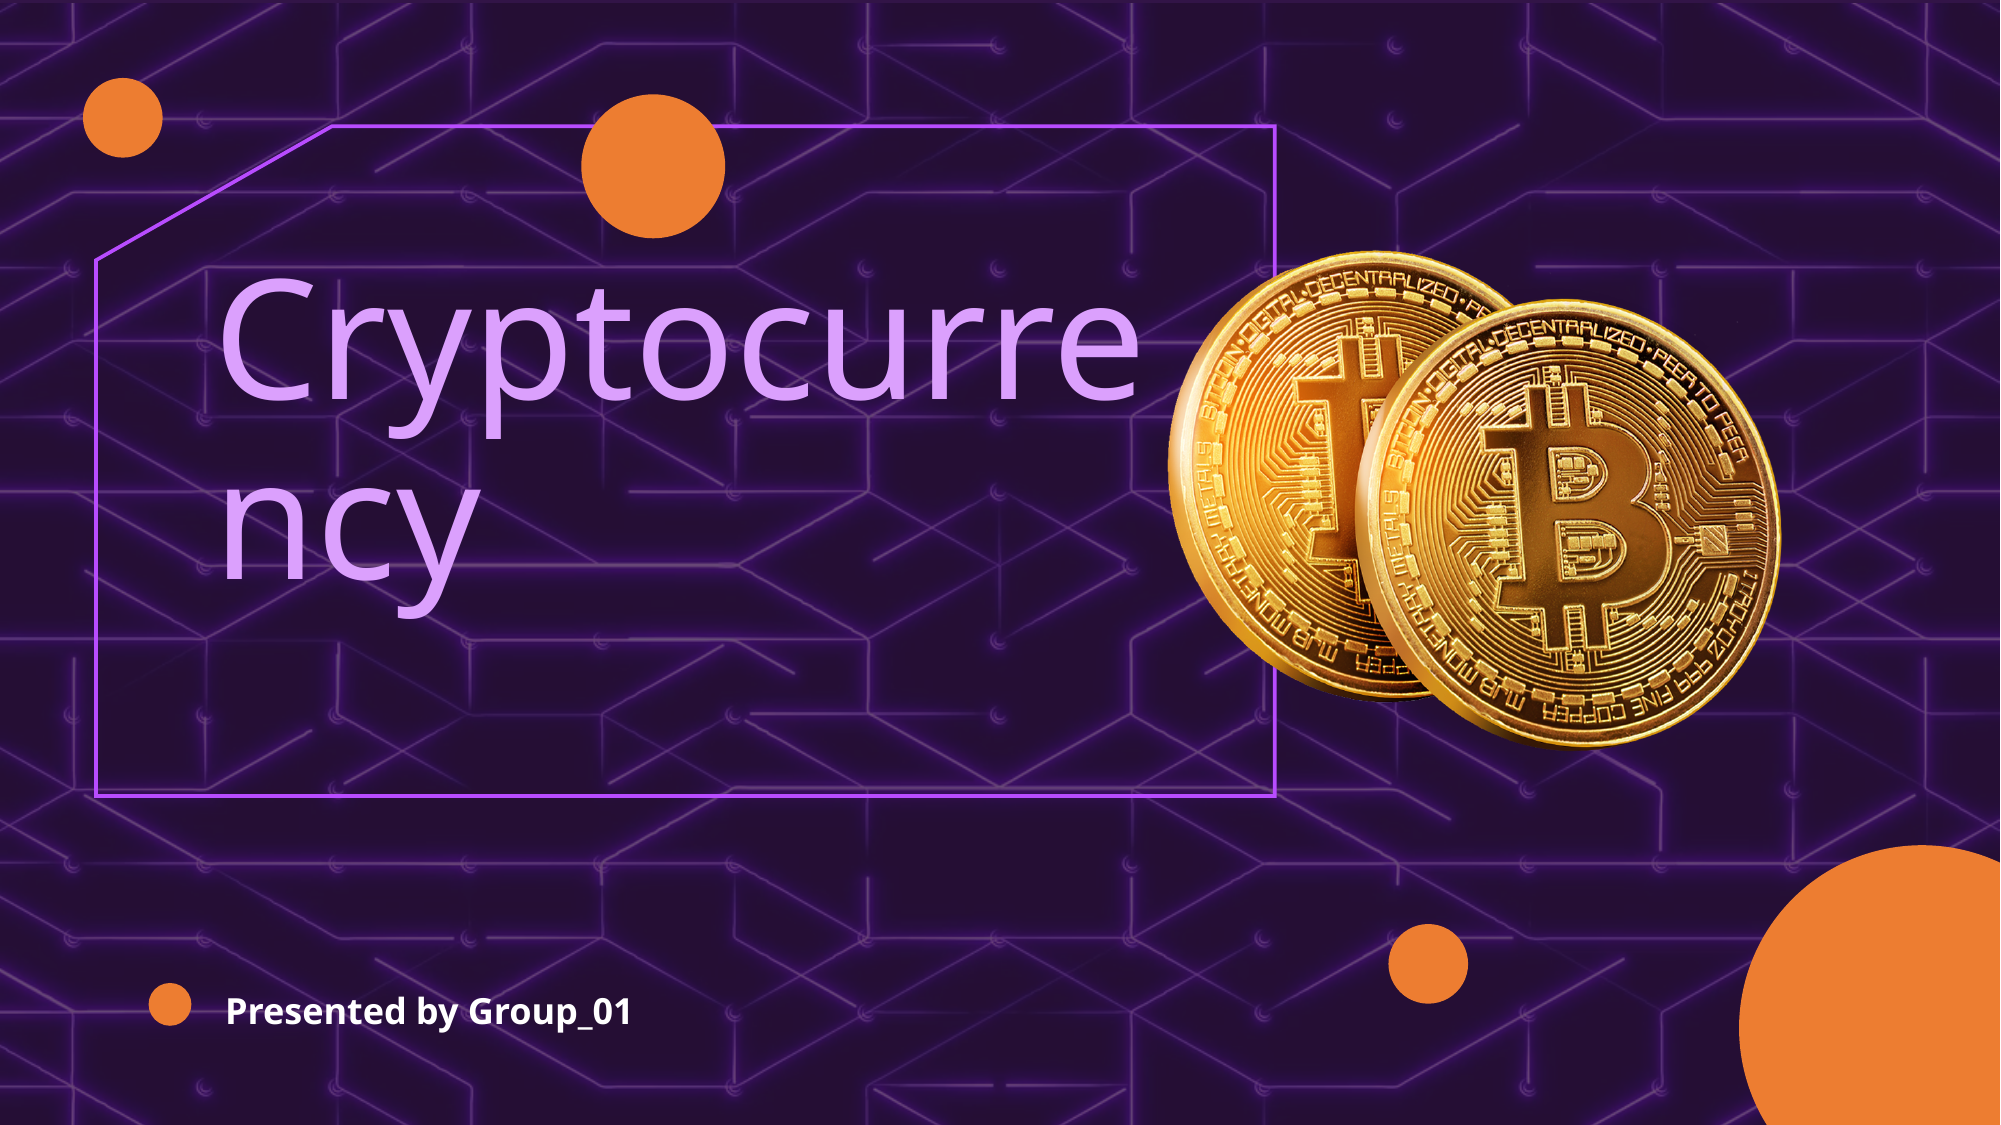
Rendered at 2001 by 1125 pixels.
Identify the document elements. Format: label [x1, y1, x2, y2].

picture [910, 150, 2000, 877]
text_box [0, 2, 2000, 1125]
